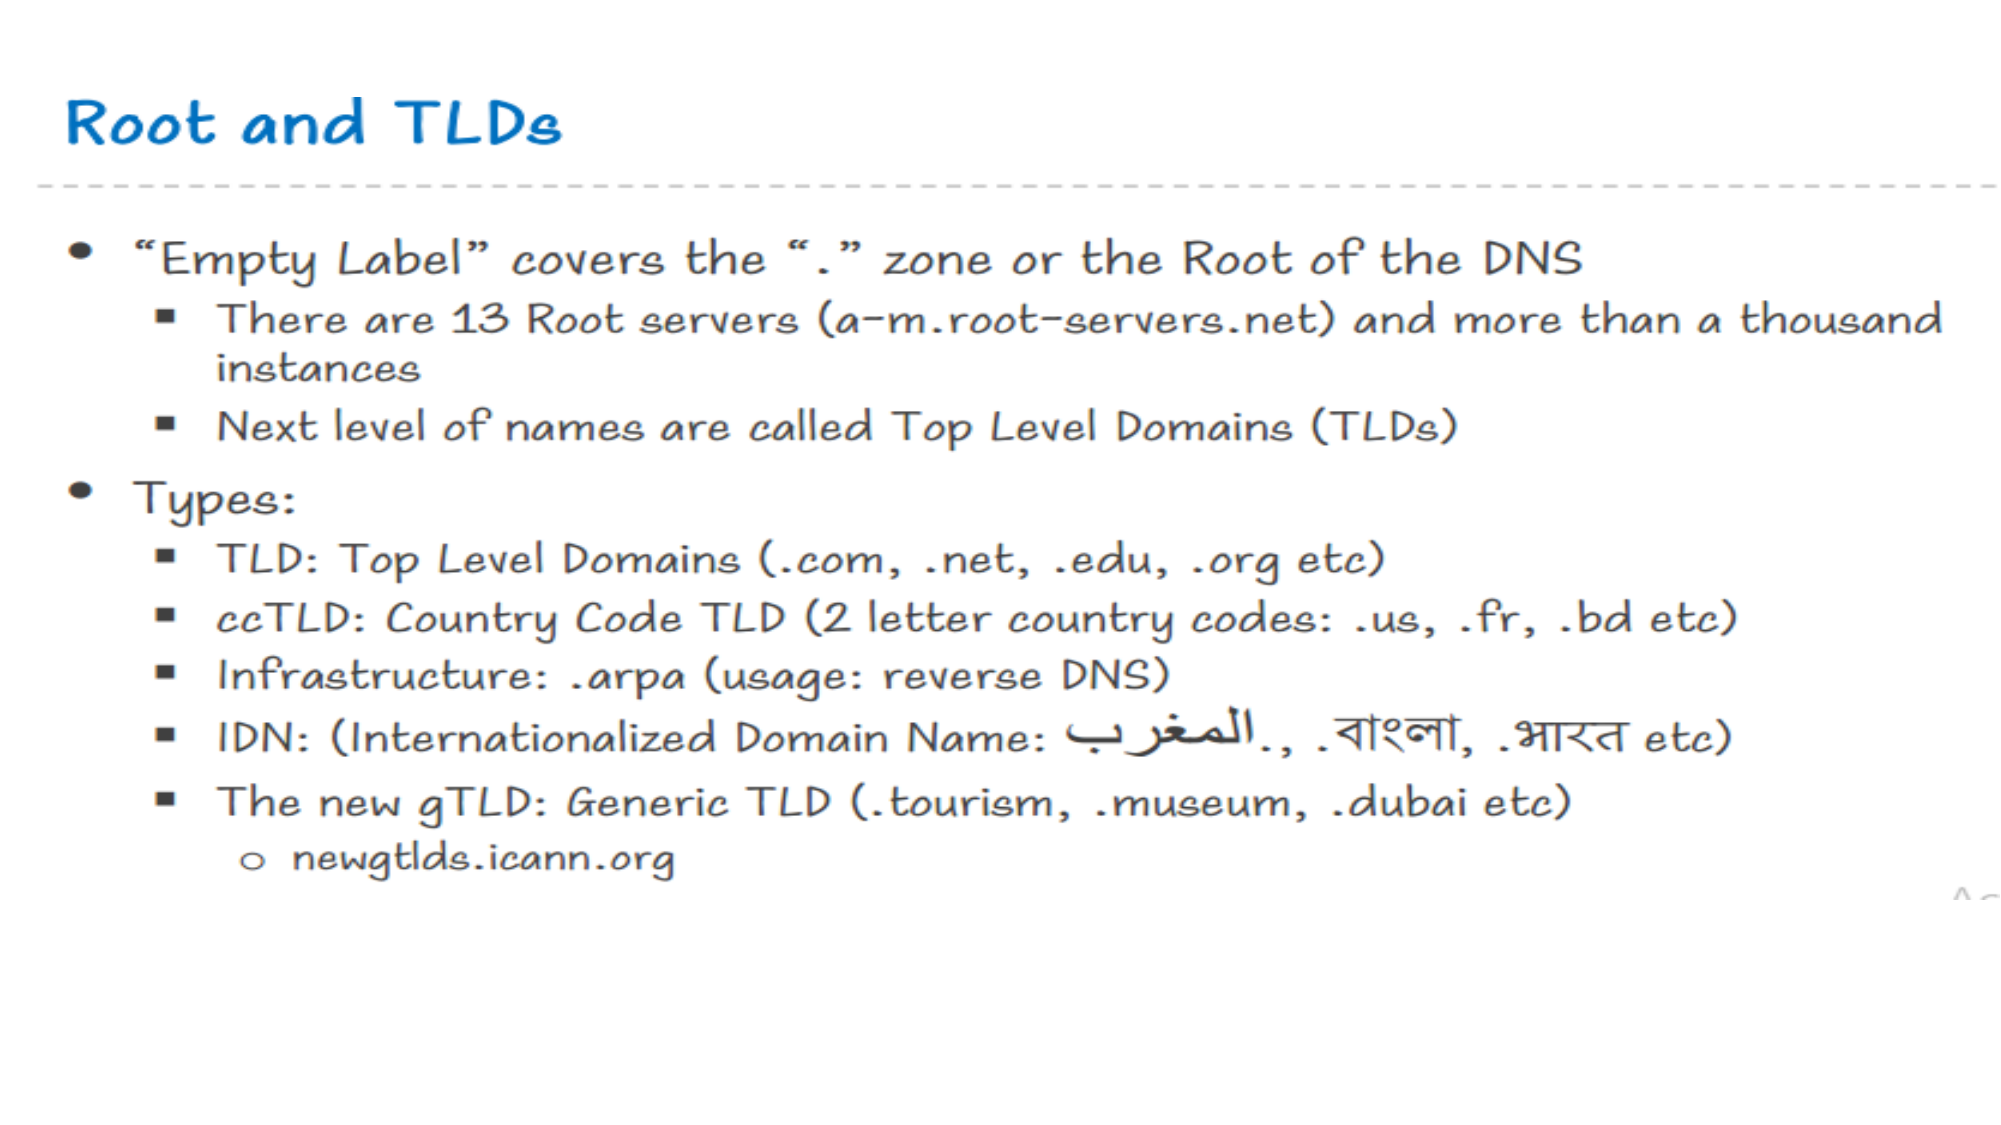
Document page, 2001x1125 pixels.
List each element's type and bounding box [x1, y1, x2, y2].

picture [25, 97, 2000, 901]
